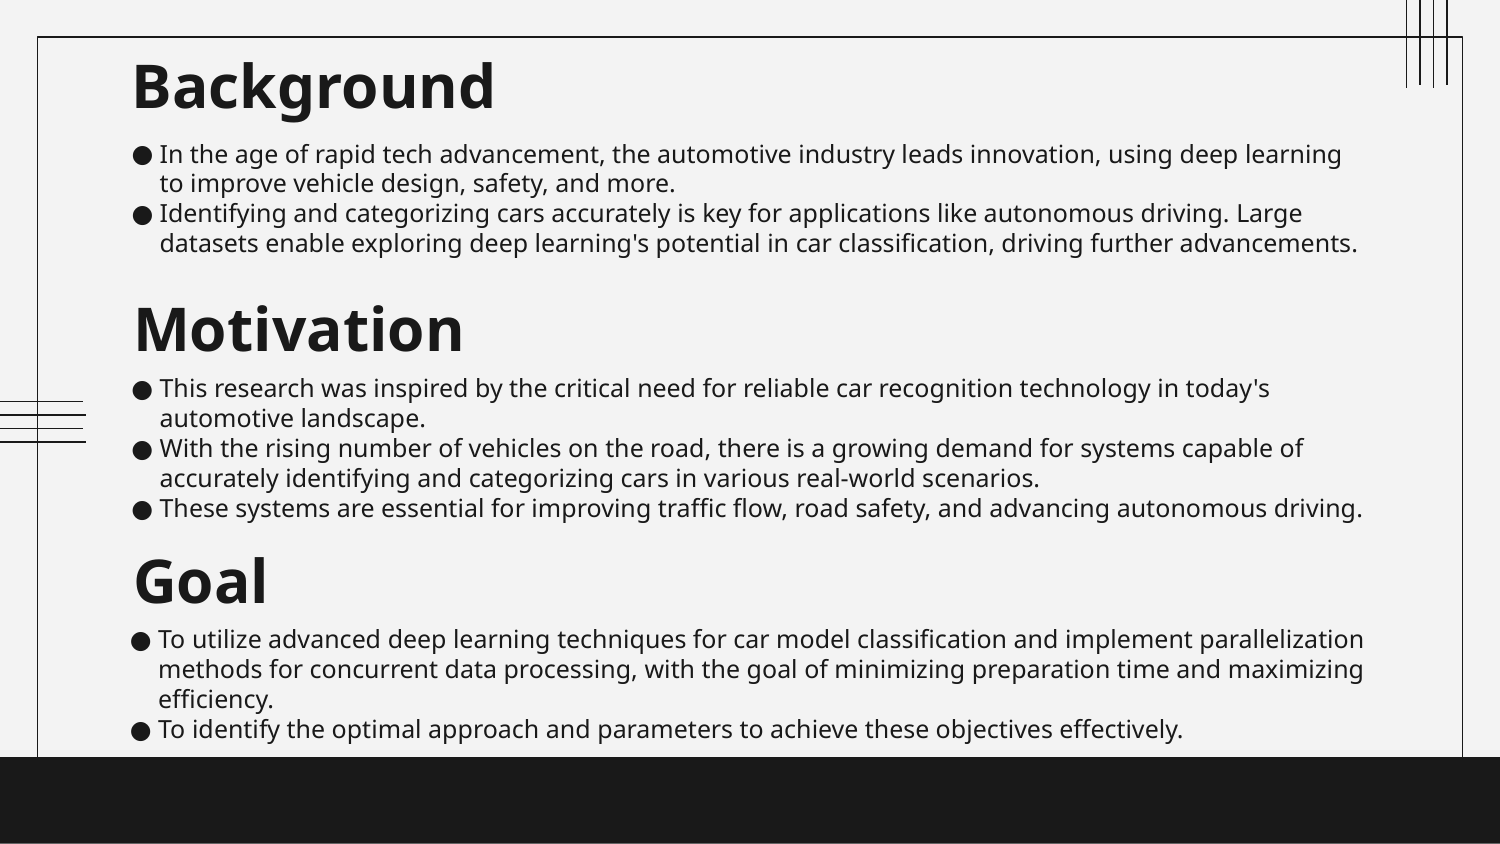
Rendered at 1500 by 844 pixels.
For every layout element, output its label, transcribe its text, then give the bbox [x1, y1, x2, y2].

title Background [116, 33, 1382, 123]
text_box Goal [118, 528, 1383, 623]
subtitle In the age of rapid tech advancement, the automotive industry leads innovation, using deep learning to improve vehicle design, safety, and more. Identifying and categorizing cars accurately is key for applications like autonomous driving. Large datasets enable exploring deep learning's potential in car classification, driving further advancements. [116, 123, 1384, 266]
text_box This research was inspired by the critical need for reliable car recognition technology in today's automotive landscape. With the rising number of vehicles on the road, there is a growing demand for systems capable of accurately identifying and categorizing cars in various real-world scenarios. These systems are essential for improving traffic flow, road safety, and advancing autonomous driving. [116, 357, 1383, 545]
text_box To utilize advanced deep learning techniques for car model classification and implement parallelization methods for concurrent data processing, with the goal of minimizing preparation time and maximizing efficiency. To identify the optimal approach and parameters to achieve these objectives effectively. [114, 608, 1382, 796]
text_box Motivation [118, 276, 1383, 357]
